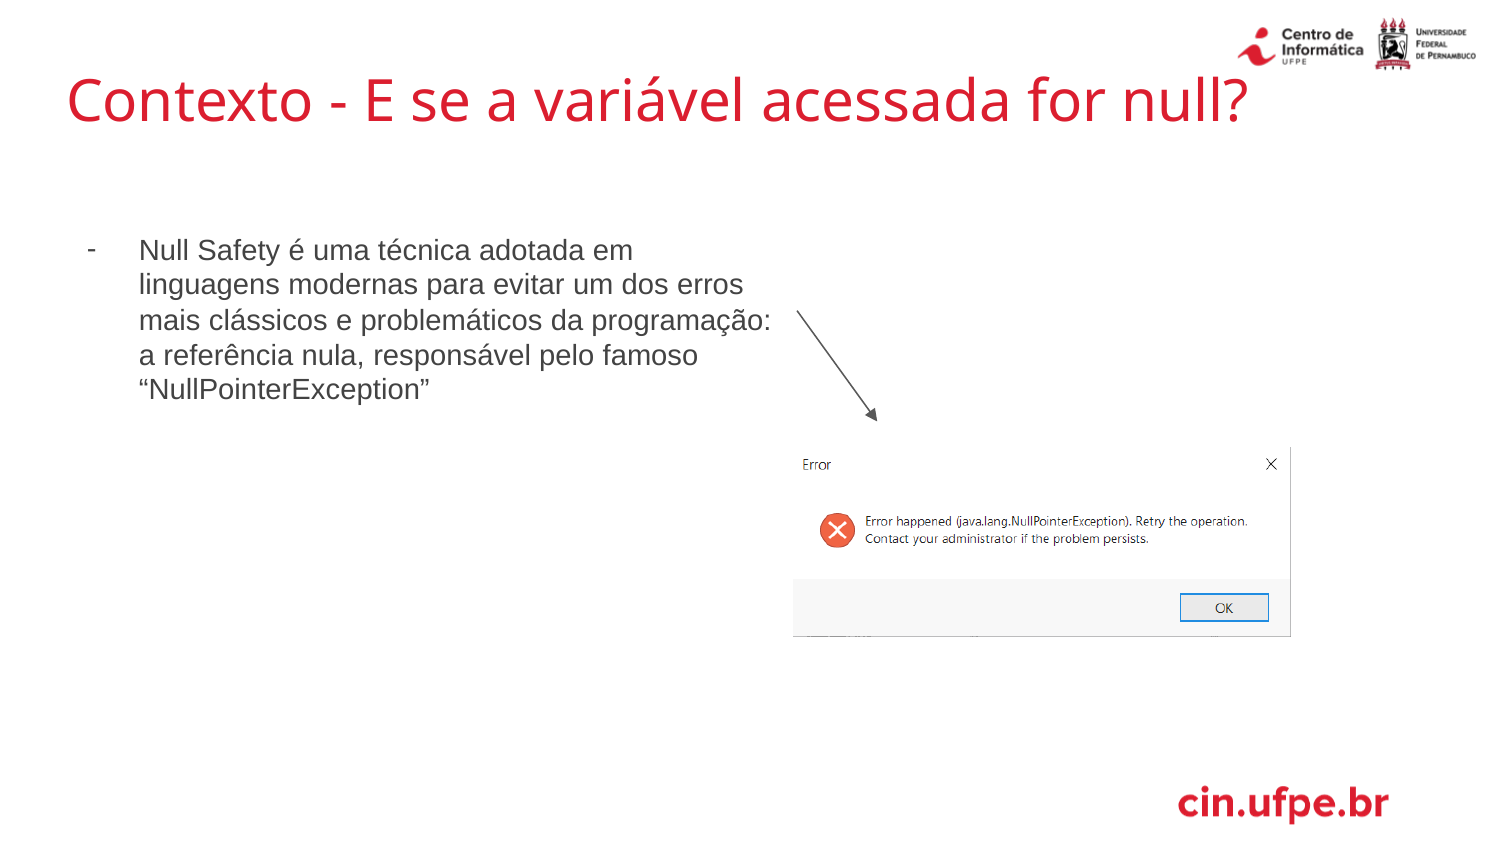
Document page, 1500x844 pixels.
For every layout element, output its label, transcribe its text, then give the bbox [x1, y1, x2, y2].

picture [1177, 780, 1390, 825]
text_box Null Safety é uma técnica adotada em linguagens modernas para evitar um dos erros mais clássicos e problemáticos da programação: a referência nula, responsável pelo famoso “NullPointerException” [48, 215, 798, 406]
picture [1222, 8, 1491, 88]
picture [793, 447, 1291, 637]
title Contexto - E se a variável acessada for null? [51, 30, 1449, 167]
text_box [796, 310, 878, 422]
